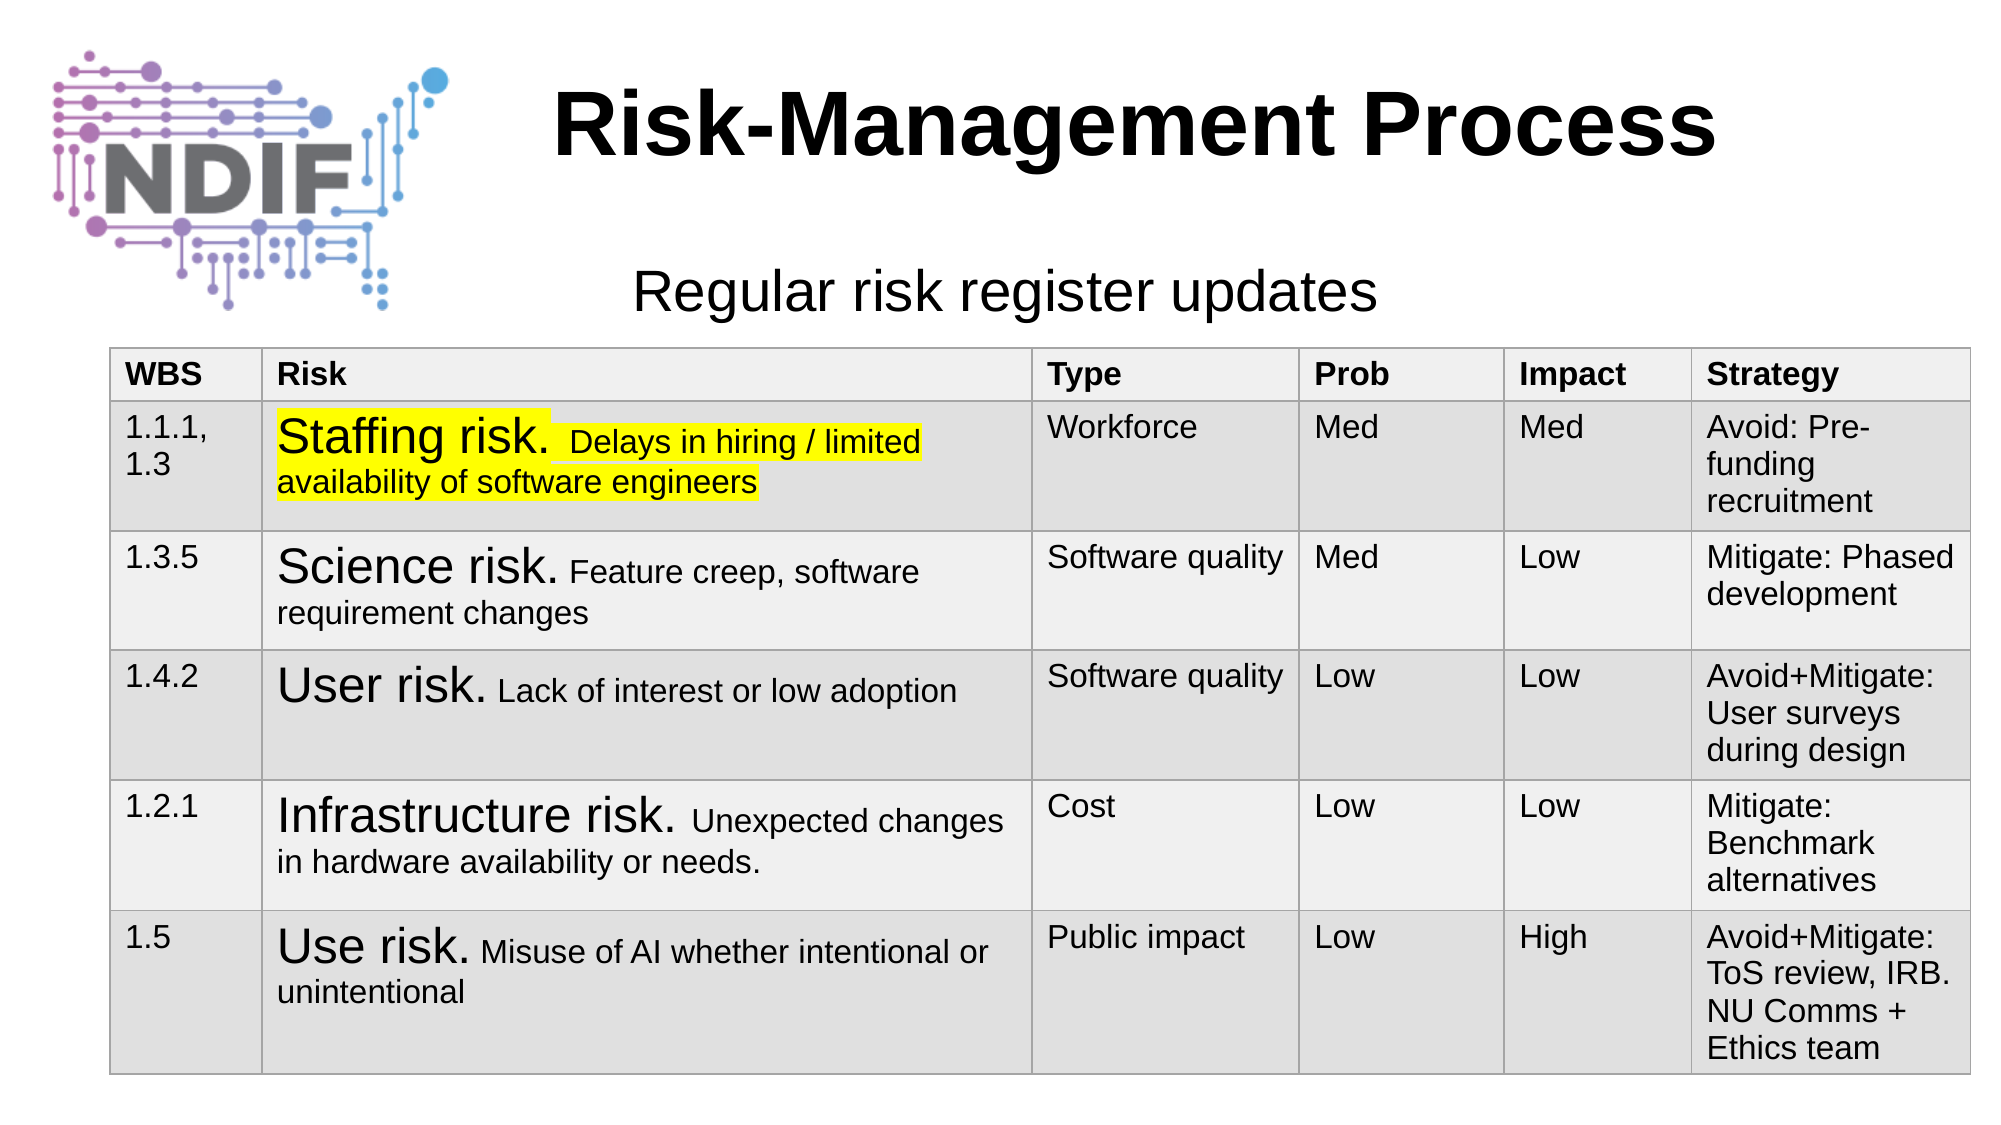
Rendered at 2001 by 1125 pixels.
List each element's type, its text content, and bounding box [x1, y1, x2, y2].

table_cell Software quality [1033, 532, 1298, 649]
table_cell Science risk. Feature creep, software requirement changes [263, 532, 1031, 649]
table_cell Mitigate: Benchmark alternatives [1692, 781, 1970, 910]
table_cell High [1505, 911, 1691, 1073]
table_cell Infrastructure risk. Unexpected changes in hardware availability or needs. [263, 781, 1031, 910]
table_cell 1.1.1, 1.3 [111, 402, 261, 530]
table_cell Low [1300, 651, 1503, 779]
table_cell Cost [1033, 781, 1298, 910]
table_cell Avoid+Mitigate: User surveys during design [1692, 651, 1970, 779]
table_cell Software quality [1033, 651, 1298, 779]
table_cell Low [1505, 651, 1691, 779]
table_header Strategy [1692, 349, 1970, 400]
table_cell Med [1300, 402, 1503, 530]
table_cell Low [1300, 911, 1503, 1073]
table_header Risk [263, 349, 1031, 400]
table_cell Med [1505, 402, 1691, 530]
picture [28, 43, 472, 319]
table_cell 1.2.1 [111, 781, 261, 910]
text_box Regular risk register updates [592, 245, 1420, 331]
table_cell Avoid: Pre-funding recruitment [1692, 402, 1970, 530]
table_cell Use risk. Misuse of AI whether intentional or unintentional [263, 911, 1031, 1073]
table_header WBS [111, 349, 261, 400]
table_cell Low [1505, 532, 1691, 649]
table_cell Mitigate: Phased development [1692, 532, 1970, 649]
table_cell Public impact [1033, 911, 1298, 1073]
table_cell Low [1505, 781, 1691, 910]
table_cell Med [1300, 532, 1503, 649]
table_cell Avoid+Mitigate: ToS review, IRB. NU Comms + Ethics team [1692, 911, 1970, 1073]
table_cell Staffing risk. Delays in hiring / limited availability of software engineers [263, 402, 1031, 530]
table_cell 1.4.2 [111, 651, 261, 779]
table_header Type [1033, 349, 1298, 400]
table_header Impact [1505, 349, 1691, 400]
table_cell User risk. Lack of interest or low adoption [263, 651, 1031, 779]
table_cell 1.3.5 [111, 532, 261, 649]
table_cell Low [1300, 781, 1503, 910]
table_cell Workforce [1033, 402, 1298, 530]
table_cell 1.5 [111, 911, 261, 1073]
table_header Prob [1300, 349, 1503, 400]
text_box Risk-Management Process [537, 0, 1998, 256]
